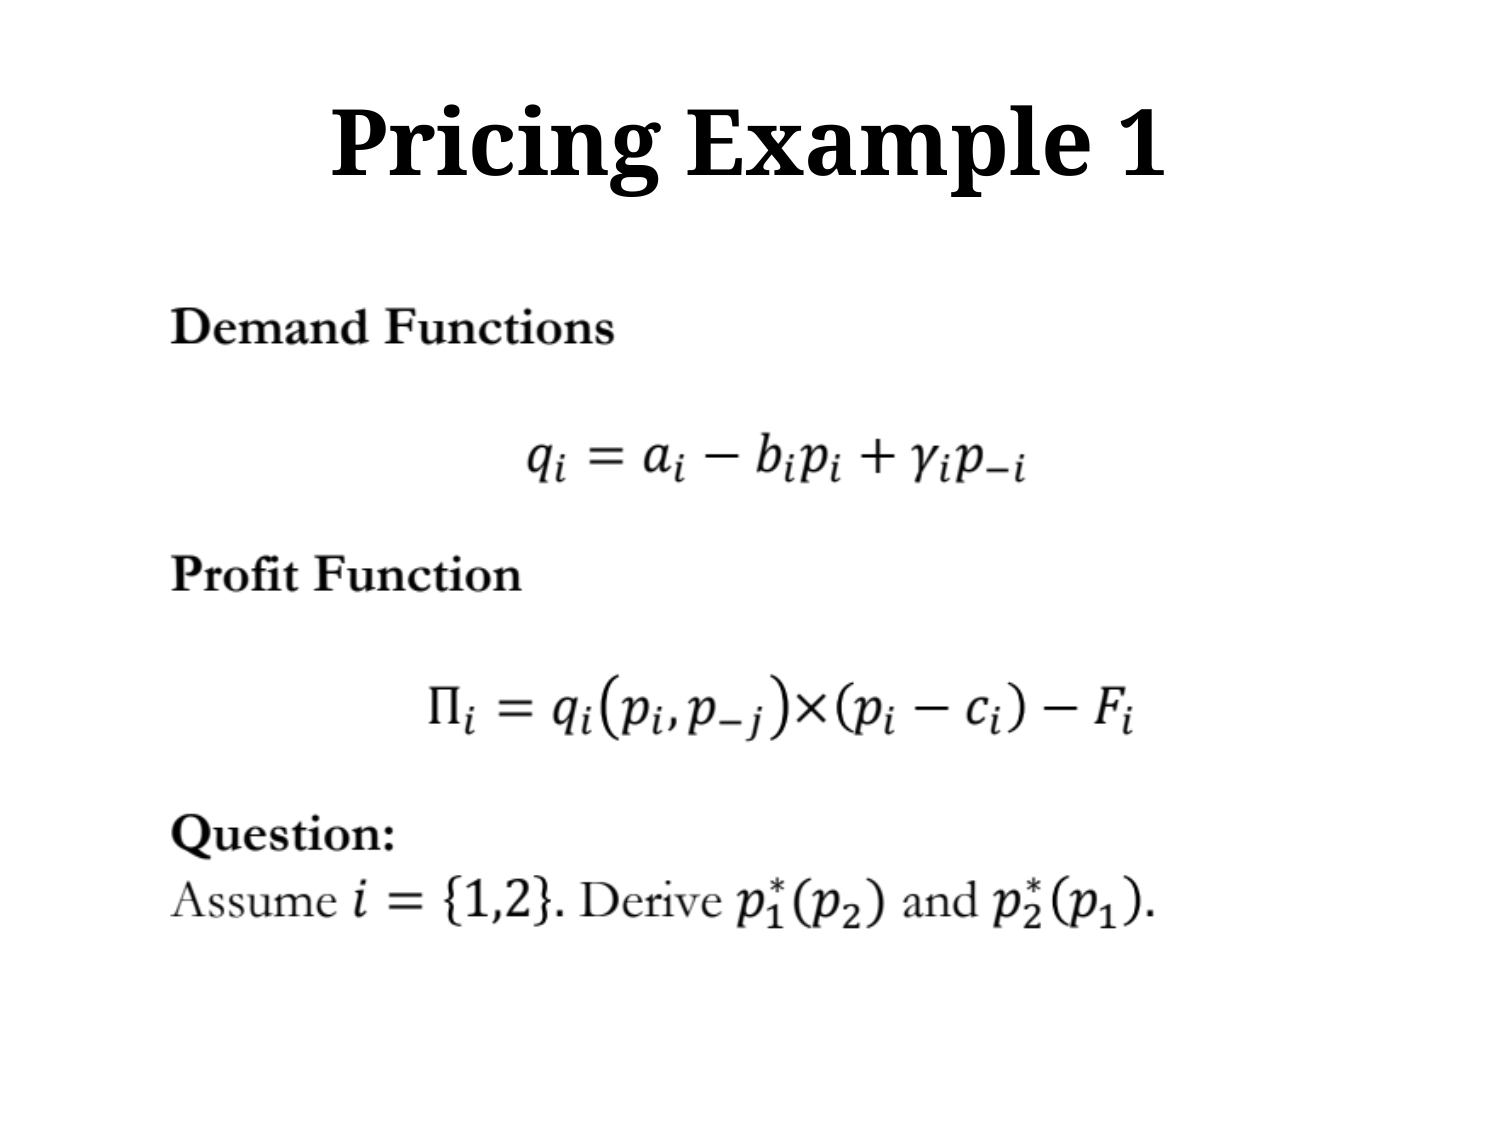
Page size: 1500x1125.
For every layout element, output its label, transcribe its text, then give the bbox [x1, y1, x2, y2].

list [169, 295, 1392, 1050]
title Pricing Example 1 [75, 45, 1425, 233]
